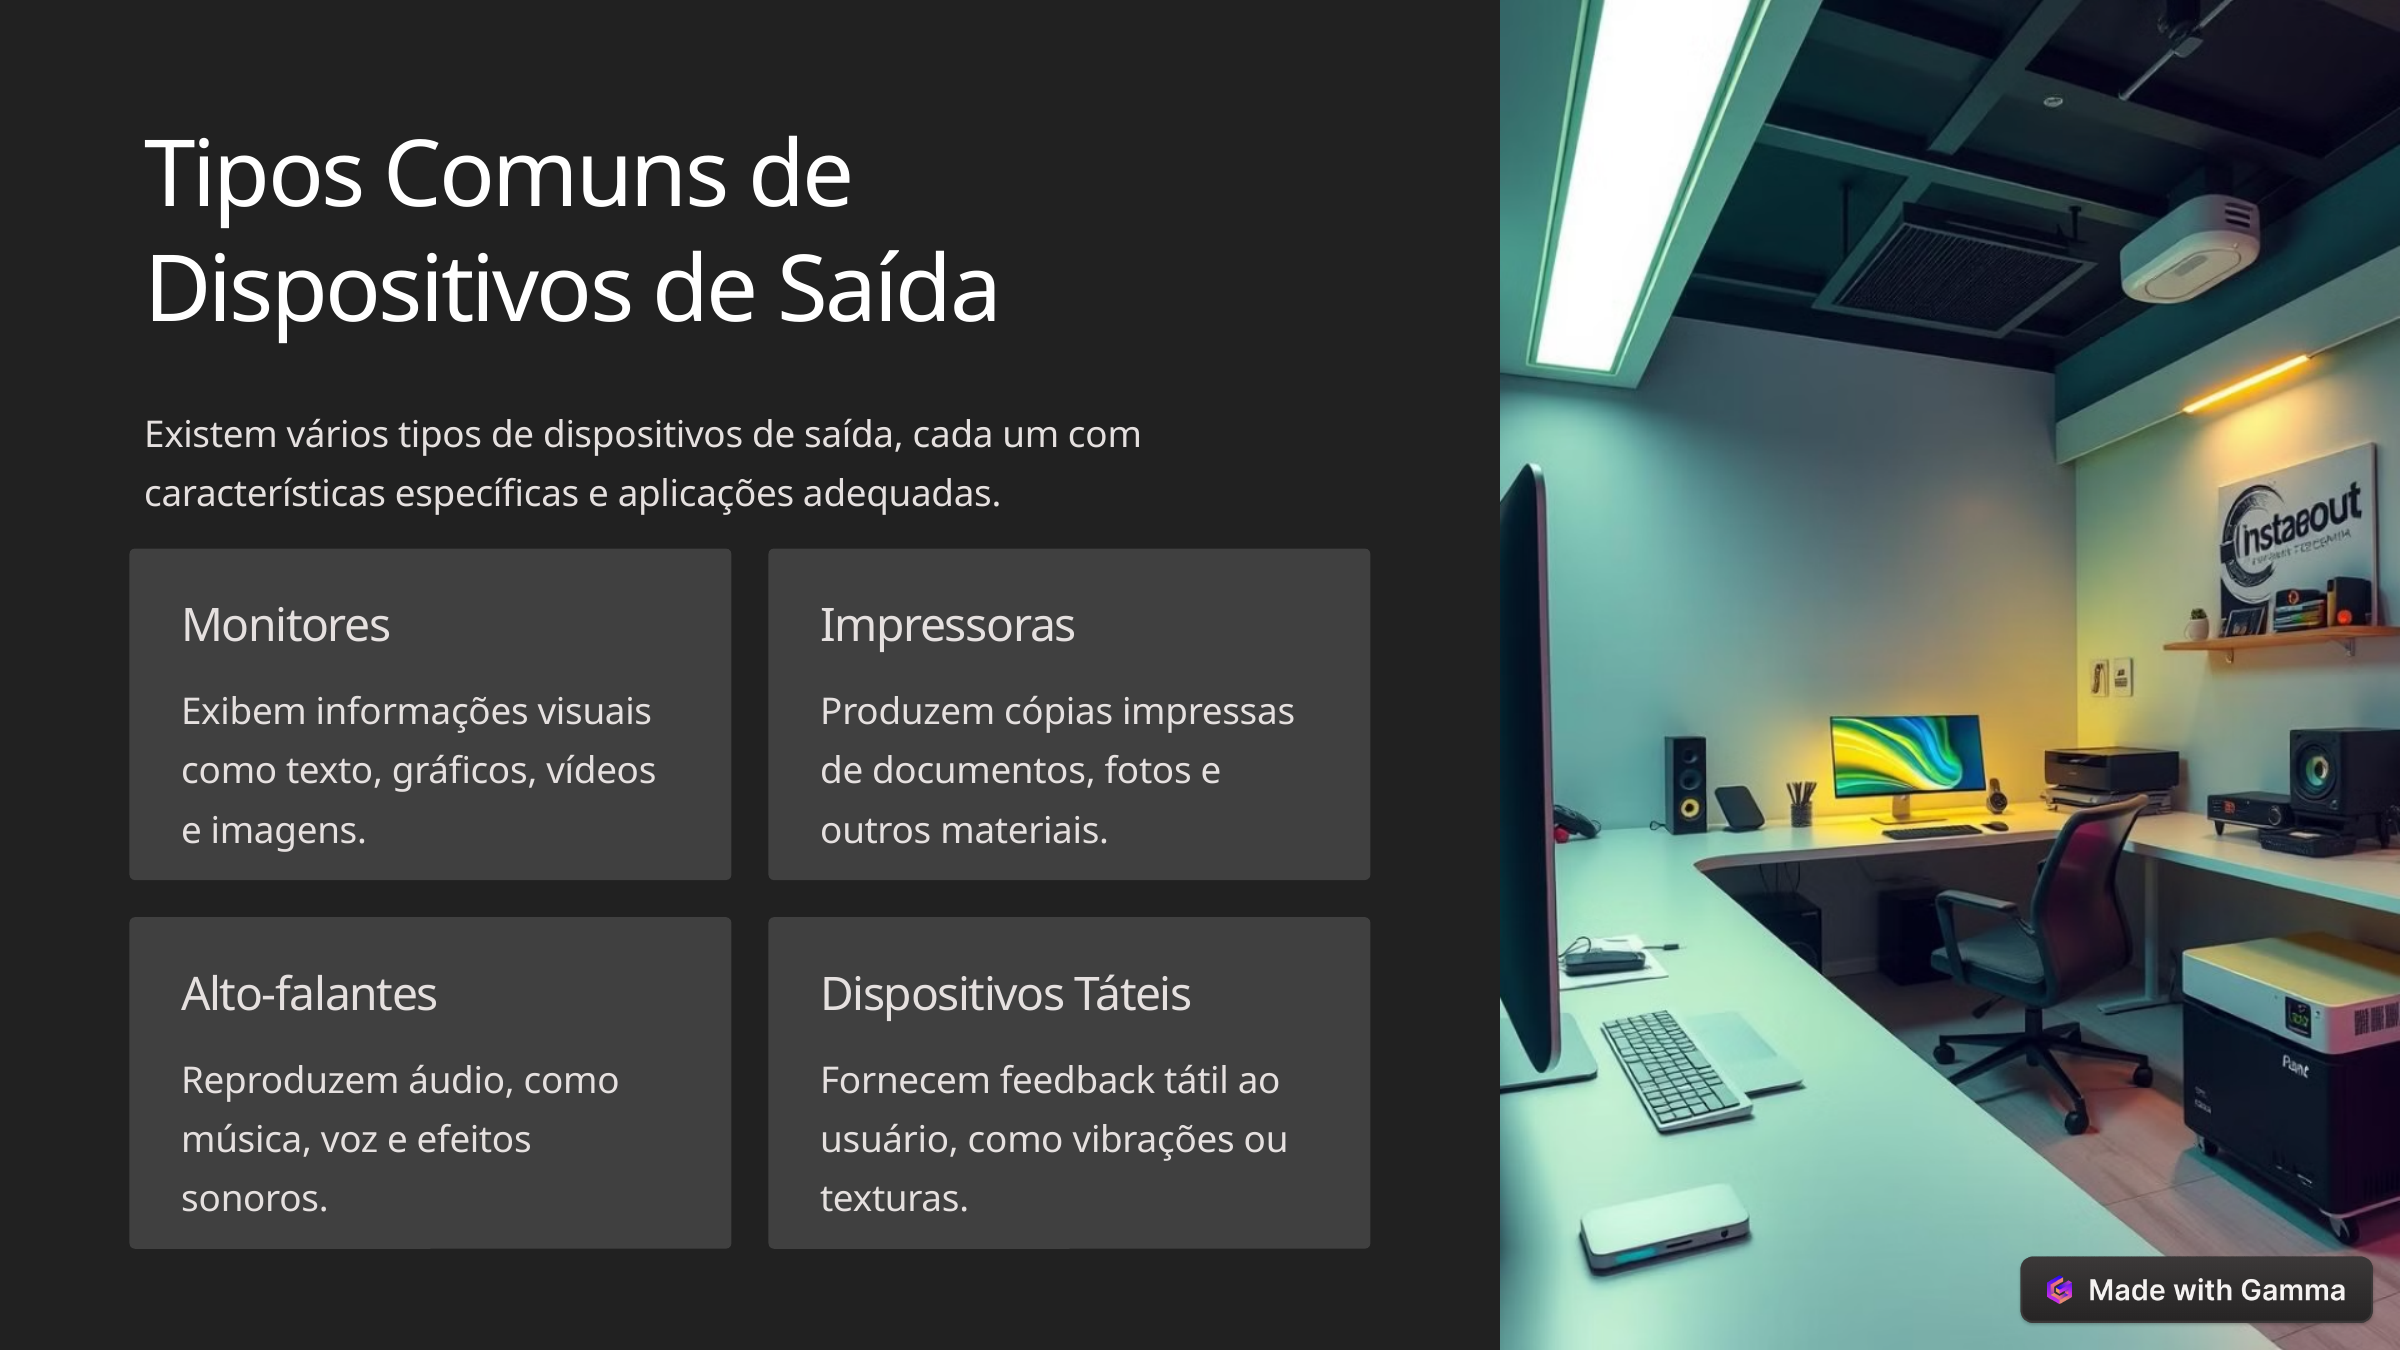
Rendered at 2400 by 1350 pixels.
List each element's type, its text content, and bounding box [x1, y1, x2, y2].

text_box Dispositivos Táteis [805, 954, 1307, 1012]
text_box Alto-falantes [166, 954, 629, 1012]
text_box Existem vários tipos de dispositivos de saída, cada um com características específicas e aplicações adequadas. [129, 388, 1371, 507]
text_box [768, 548, 1371, 881]
text_box [768, 917, 1371, 1249]
text_box [129, 917, 732, 1249]
text_box Produzem cópias impressas de documentos, fotos e outros materiais. [805, 665, 1334, 844]
text_box Tipos Comuns de Dispositivos de Saída [129, 101, 1371, 333]
text_box [129, 548, 732, 881]
picture [1499, 0, 2400, 1350]
text_box Impressoras [805, 585, 1268, 644]
text_box Fornecem feedback tátil ao usuário, como vibrações ou texturas. [805, 1034, 1334, 1212]
text_box Exibem informações visuais como texto, gráficos, vídeos e imagens. [166, 665, 695, 844]
text_box Reproduzem áudio, como música, voz e efeitos sonoros. [166, 1034, 695, 1153]
text_box Monitores [166, 585, 629, 644]
text_box [0, 0, 1499, 1350]
